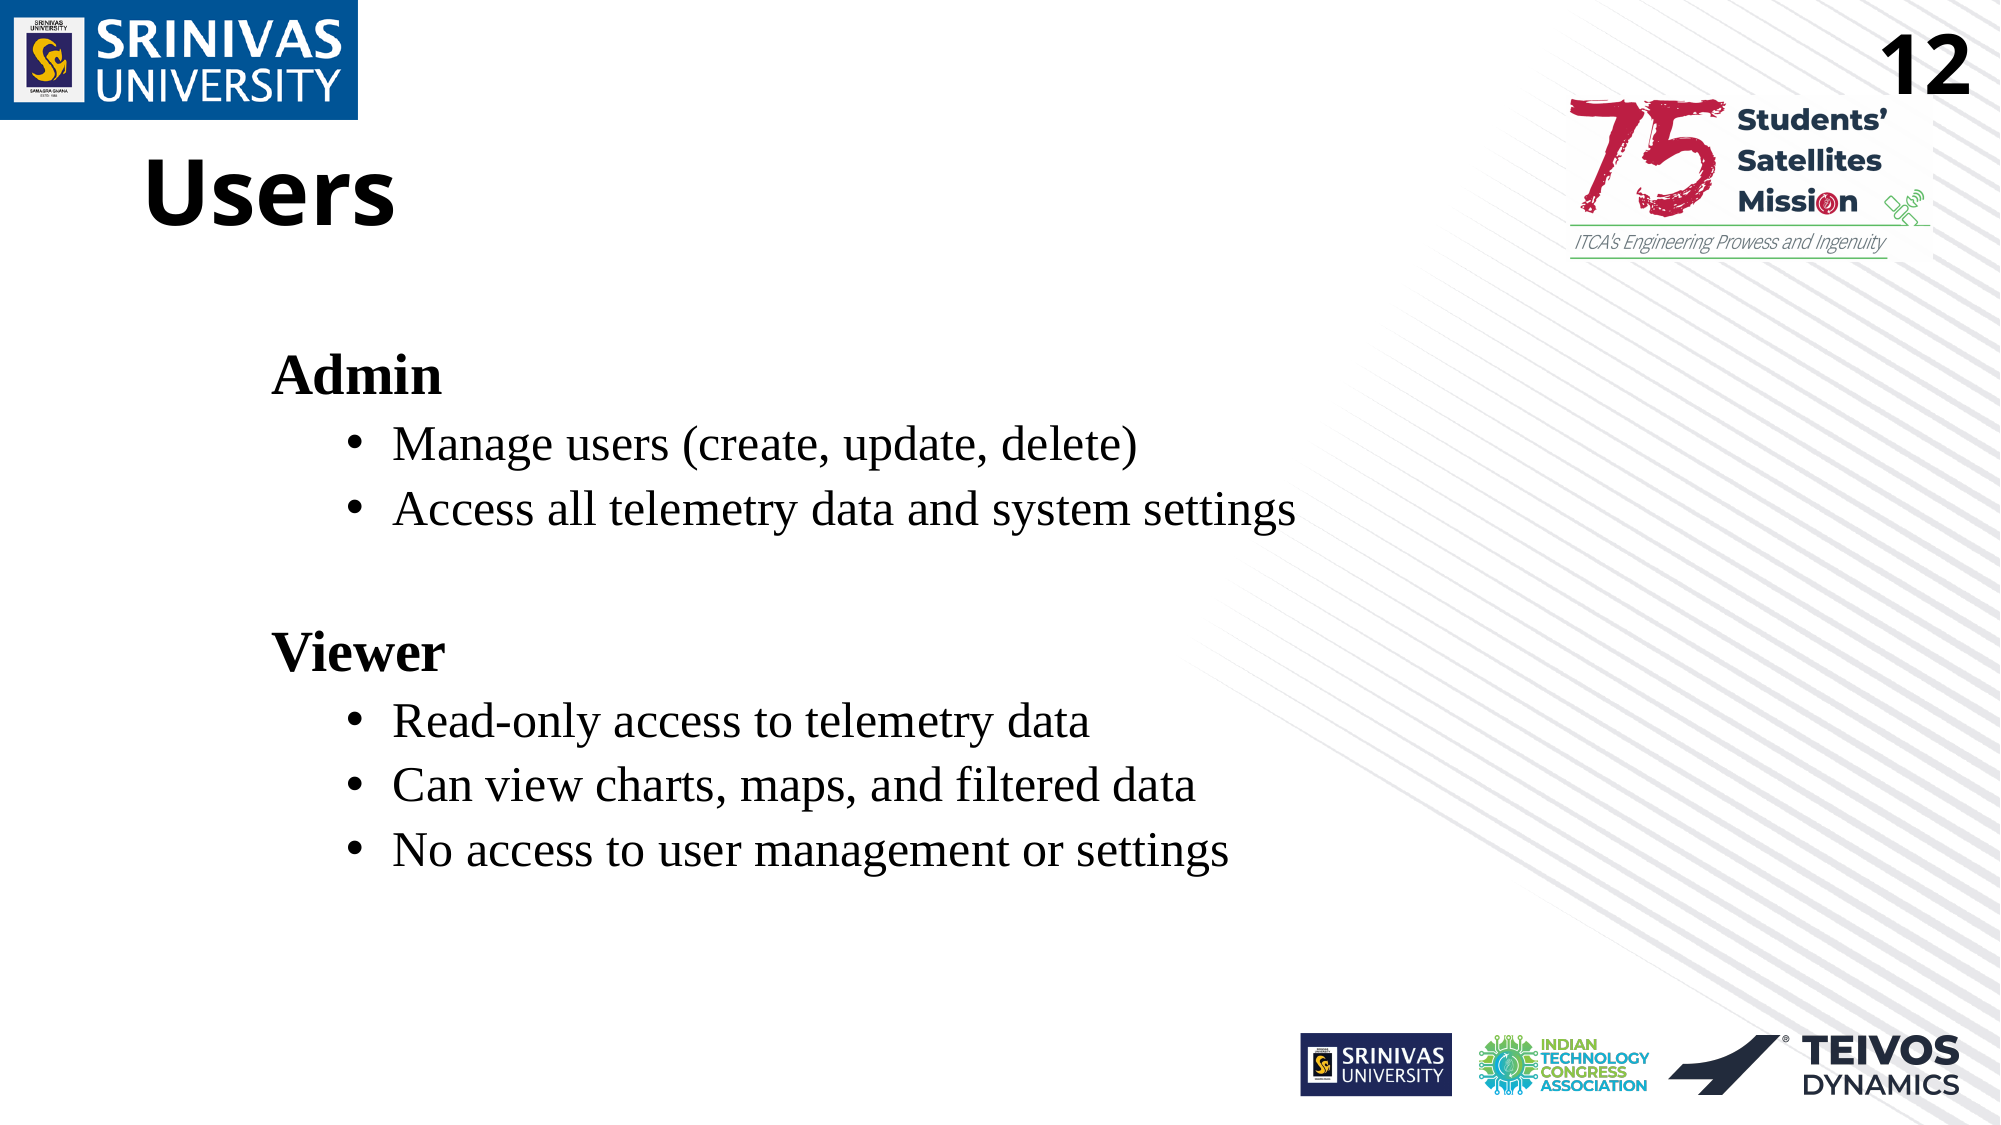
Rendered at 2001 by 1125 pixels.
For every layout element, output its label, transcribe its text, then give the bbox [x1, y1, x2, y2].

picture [1164, 0, 2000, 1125]
picture [0, 0, 358, 121]
title Users [126, 86, 1369, 305]
list Admin Manage users (create, update, delete) Access all telemetry data and system settings Viewer Read-only access to telemetry data Can view charts, maps, and filtered data No access to user management or settings [256, 336, 1369, 923]
